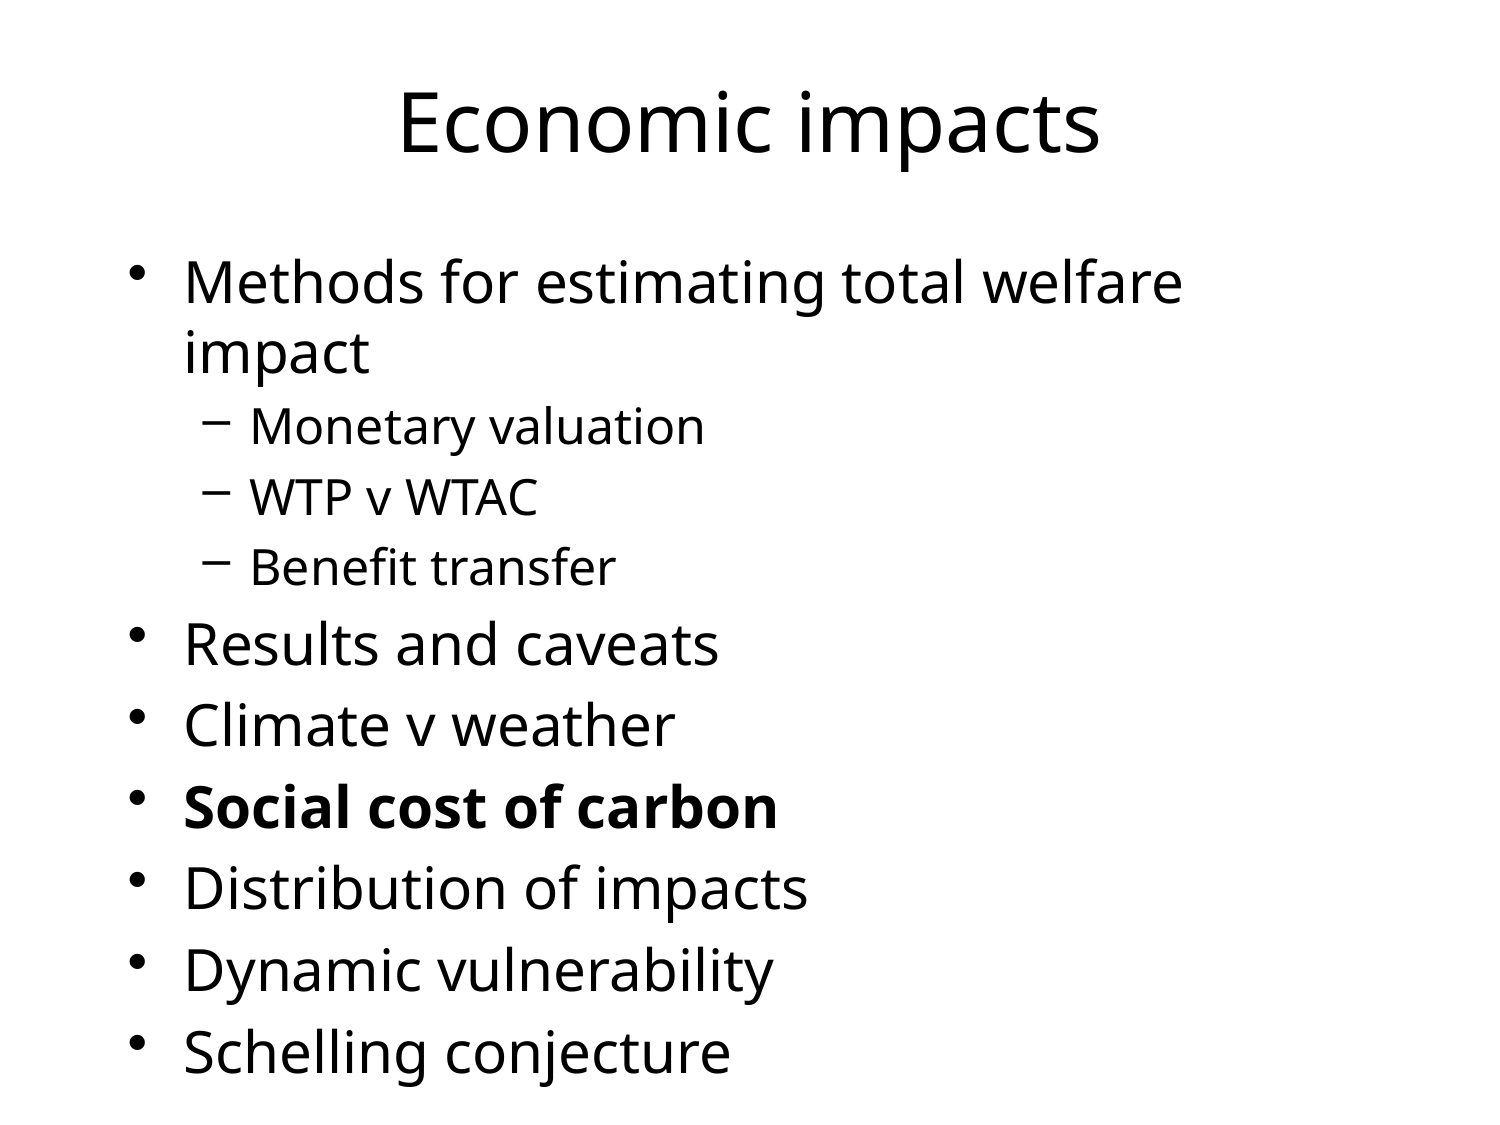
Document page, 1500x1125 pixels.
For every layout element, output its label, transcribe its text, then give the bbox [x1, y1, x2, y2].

list Methods for estimating total welfare impact Monetary valuation WTP v WTAC Benefit transfer Results and caveats Climate v weather Social cost of carbon Distribution of impacts Dynamic vulnerability Schelling conjecture [112, 237, 1388, 913]
title Economic impacts [112, 24, 1388, 213]
